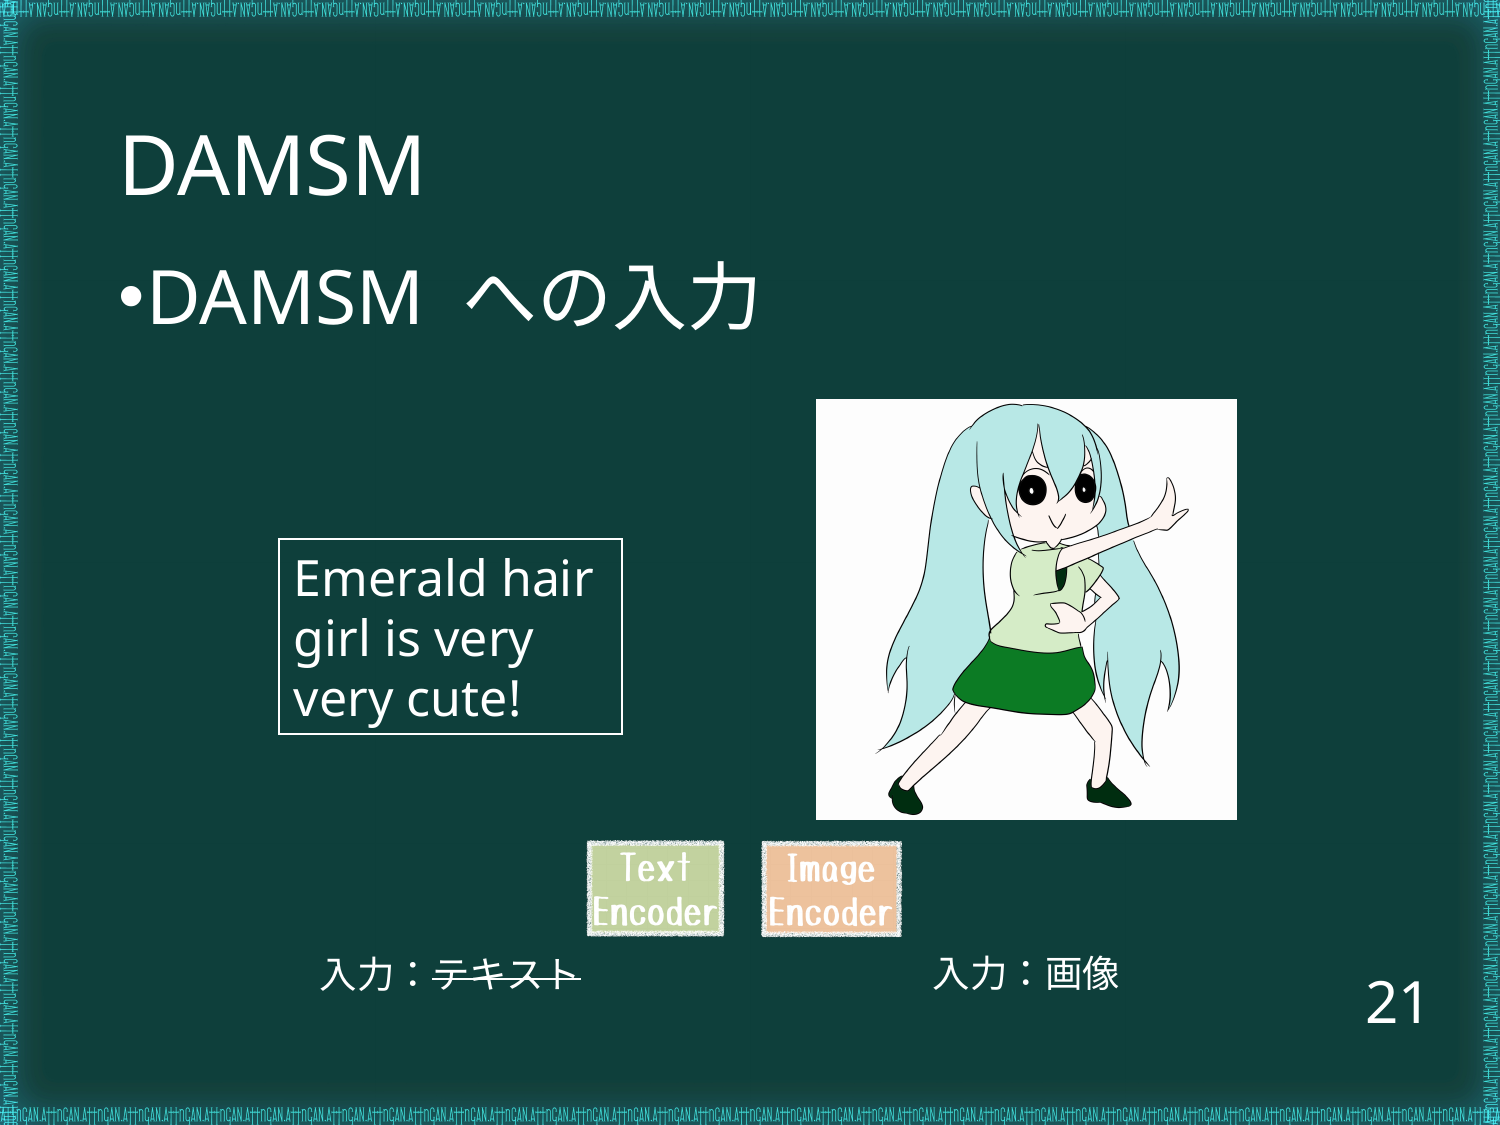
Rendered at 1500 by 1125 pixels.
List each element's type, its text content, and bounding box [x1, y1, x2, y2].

title DAMSM [103, 59, 1397, 252]
text_box 入力：画像 [955, 942, 1136, 1002]
picture [0, 0, 1500, 1125]
list DAMSM への入力 [103, 252, 1397, 967]
slide_number 21 [1097, 972, 1447, 1037]
text_box Emerald hair girl is very very cute! [278, 538, 623, 735]
text_box 入力：テキスト [304, 944, 545, 1004]
